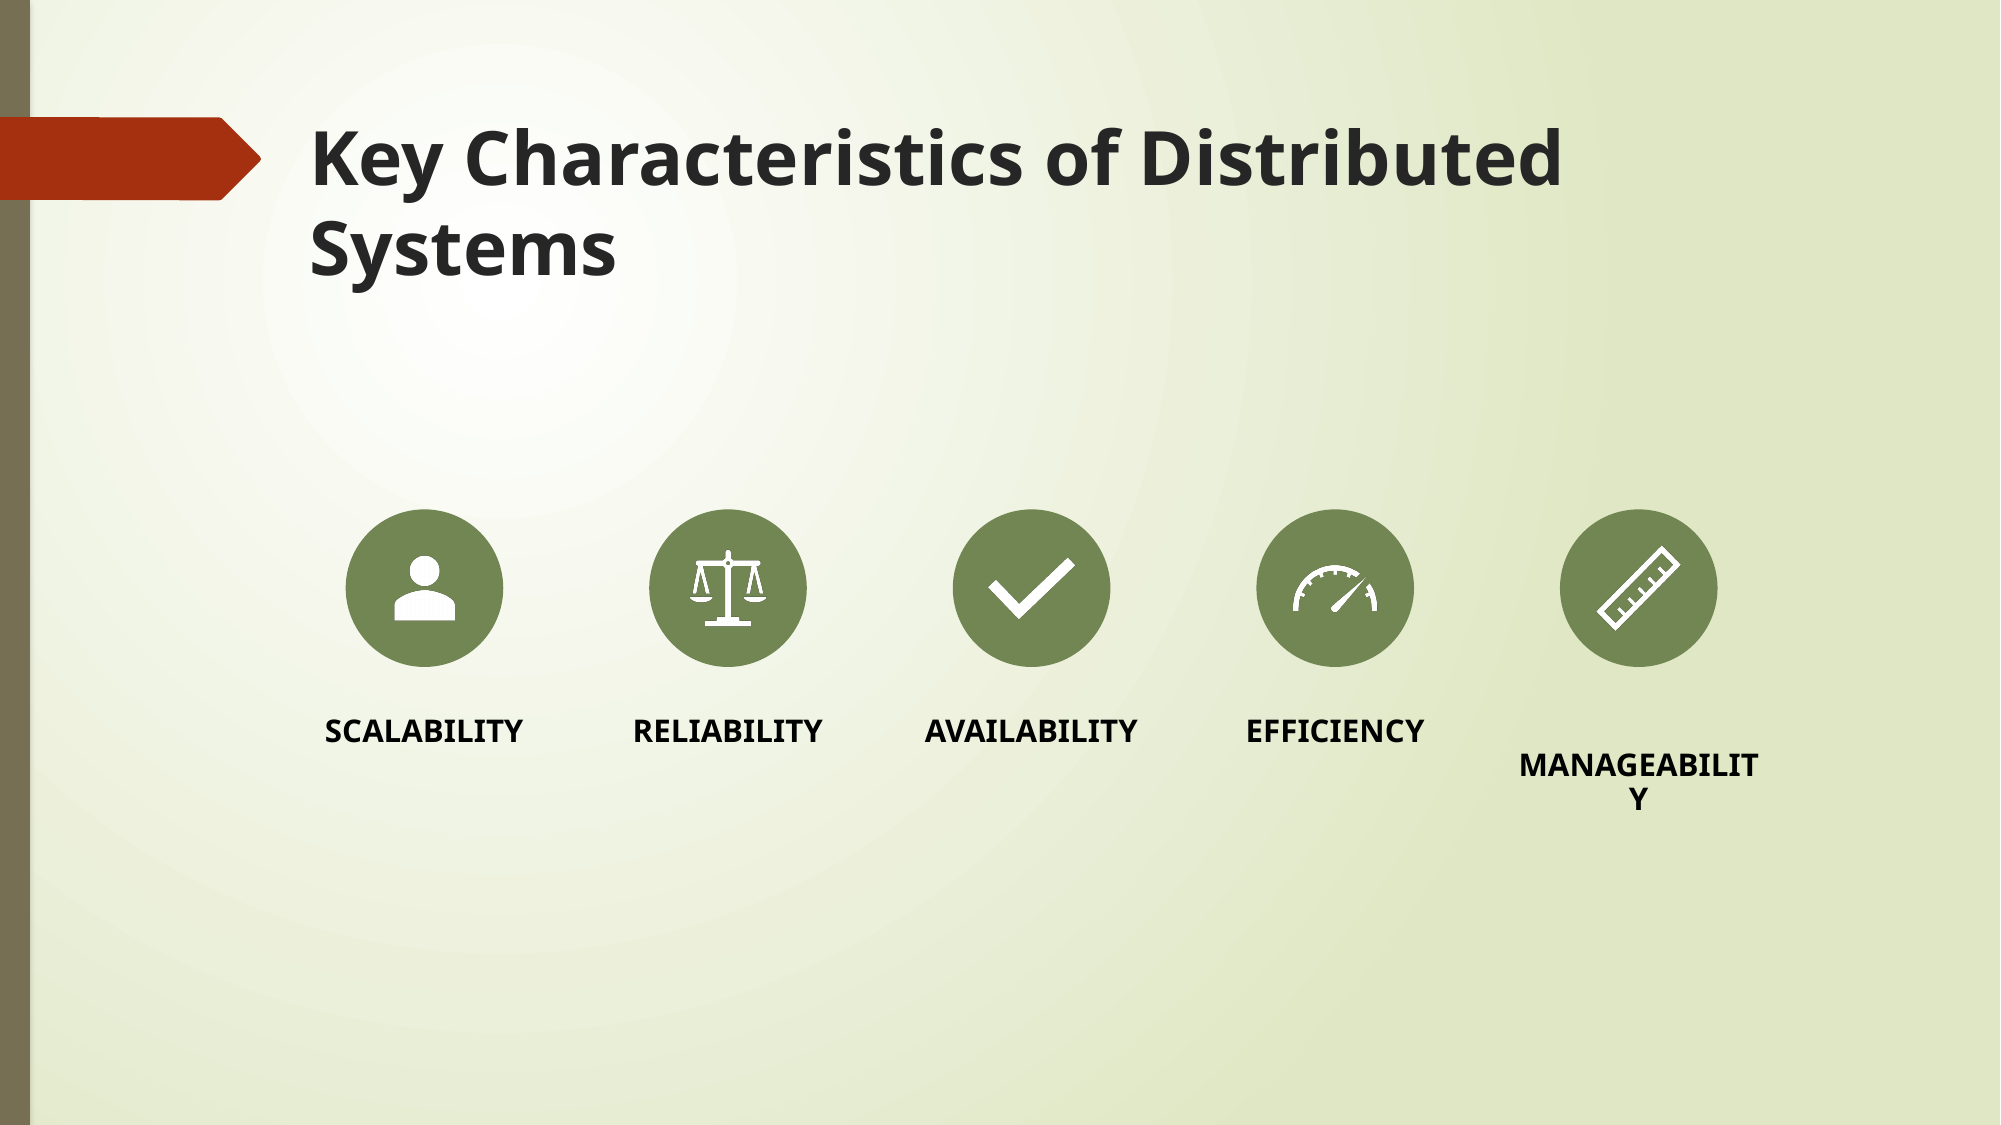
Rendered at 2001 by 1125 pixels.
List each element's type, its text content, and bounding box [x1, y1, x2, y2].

title Key Characteristics of Distributed Systems [294, 102, 1888, 313]
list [294, 364, 1769, 965]
text_box [0, 200, 31, 1125]
text_box [0, 0, 31, 117]
text_box [0, 117, 262, 201]
text_box [31, 0, 2000, 1125]
